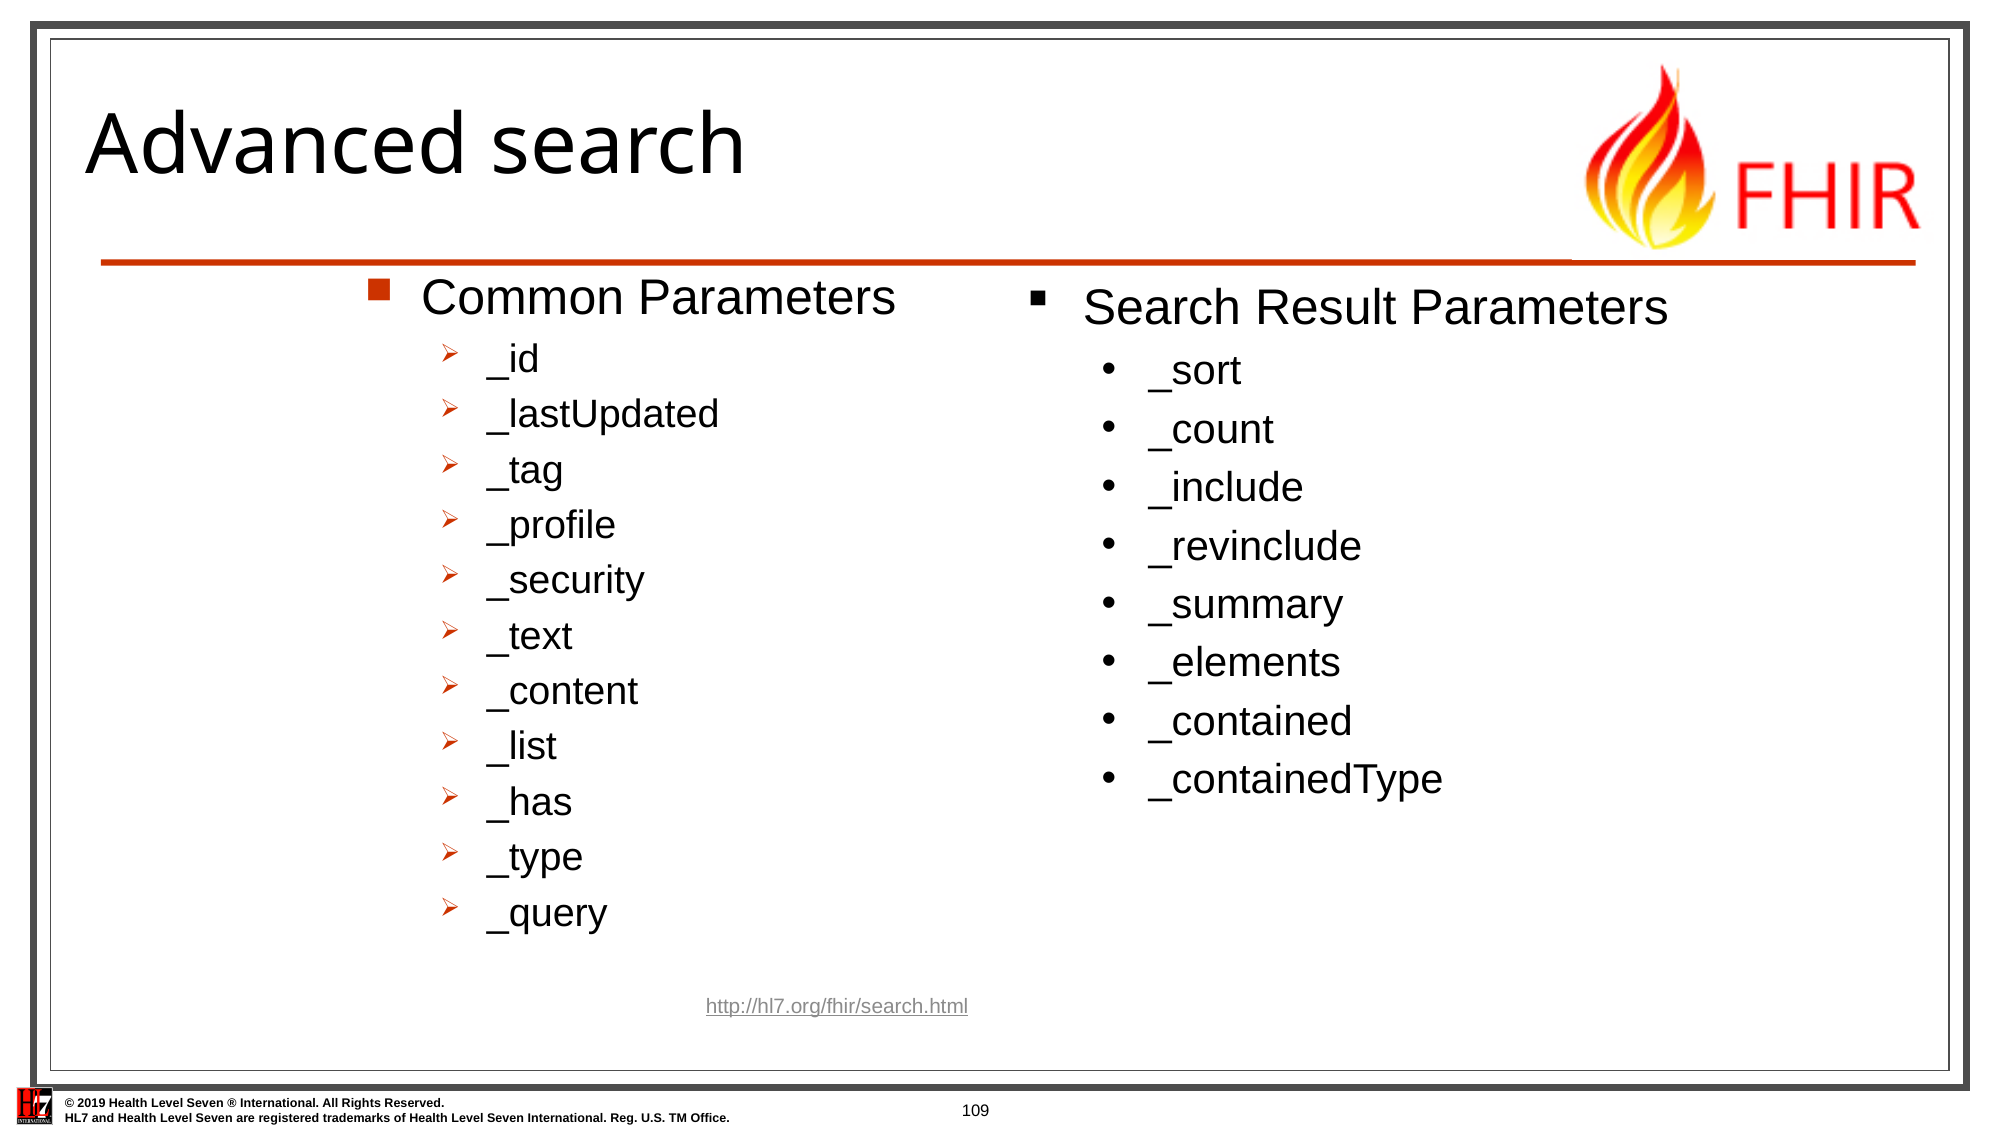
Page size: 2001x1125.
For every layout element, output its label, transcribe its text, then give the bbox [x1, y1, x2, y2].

slide_number http://hl7.org/fhir/search.html [690, 976, 1210, 1034]
title Advanced search [70, 54, 1504, 244]
picture [16, 1087, 53, 1125]
text_box Search Result Parameters _sort _count _include _revinclude _summary _elements _contained _containedType [1011, 267, 1750, 875]
picture [1571, 53, 1934, 260]
list Common Parameters _id _lastUpdated _tag _profile _security _text _content _list _has _type _query [350, 257, 950, 963]
